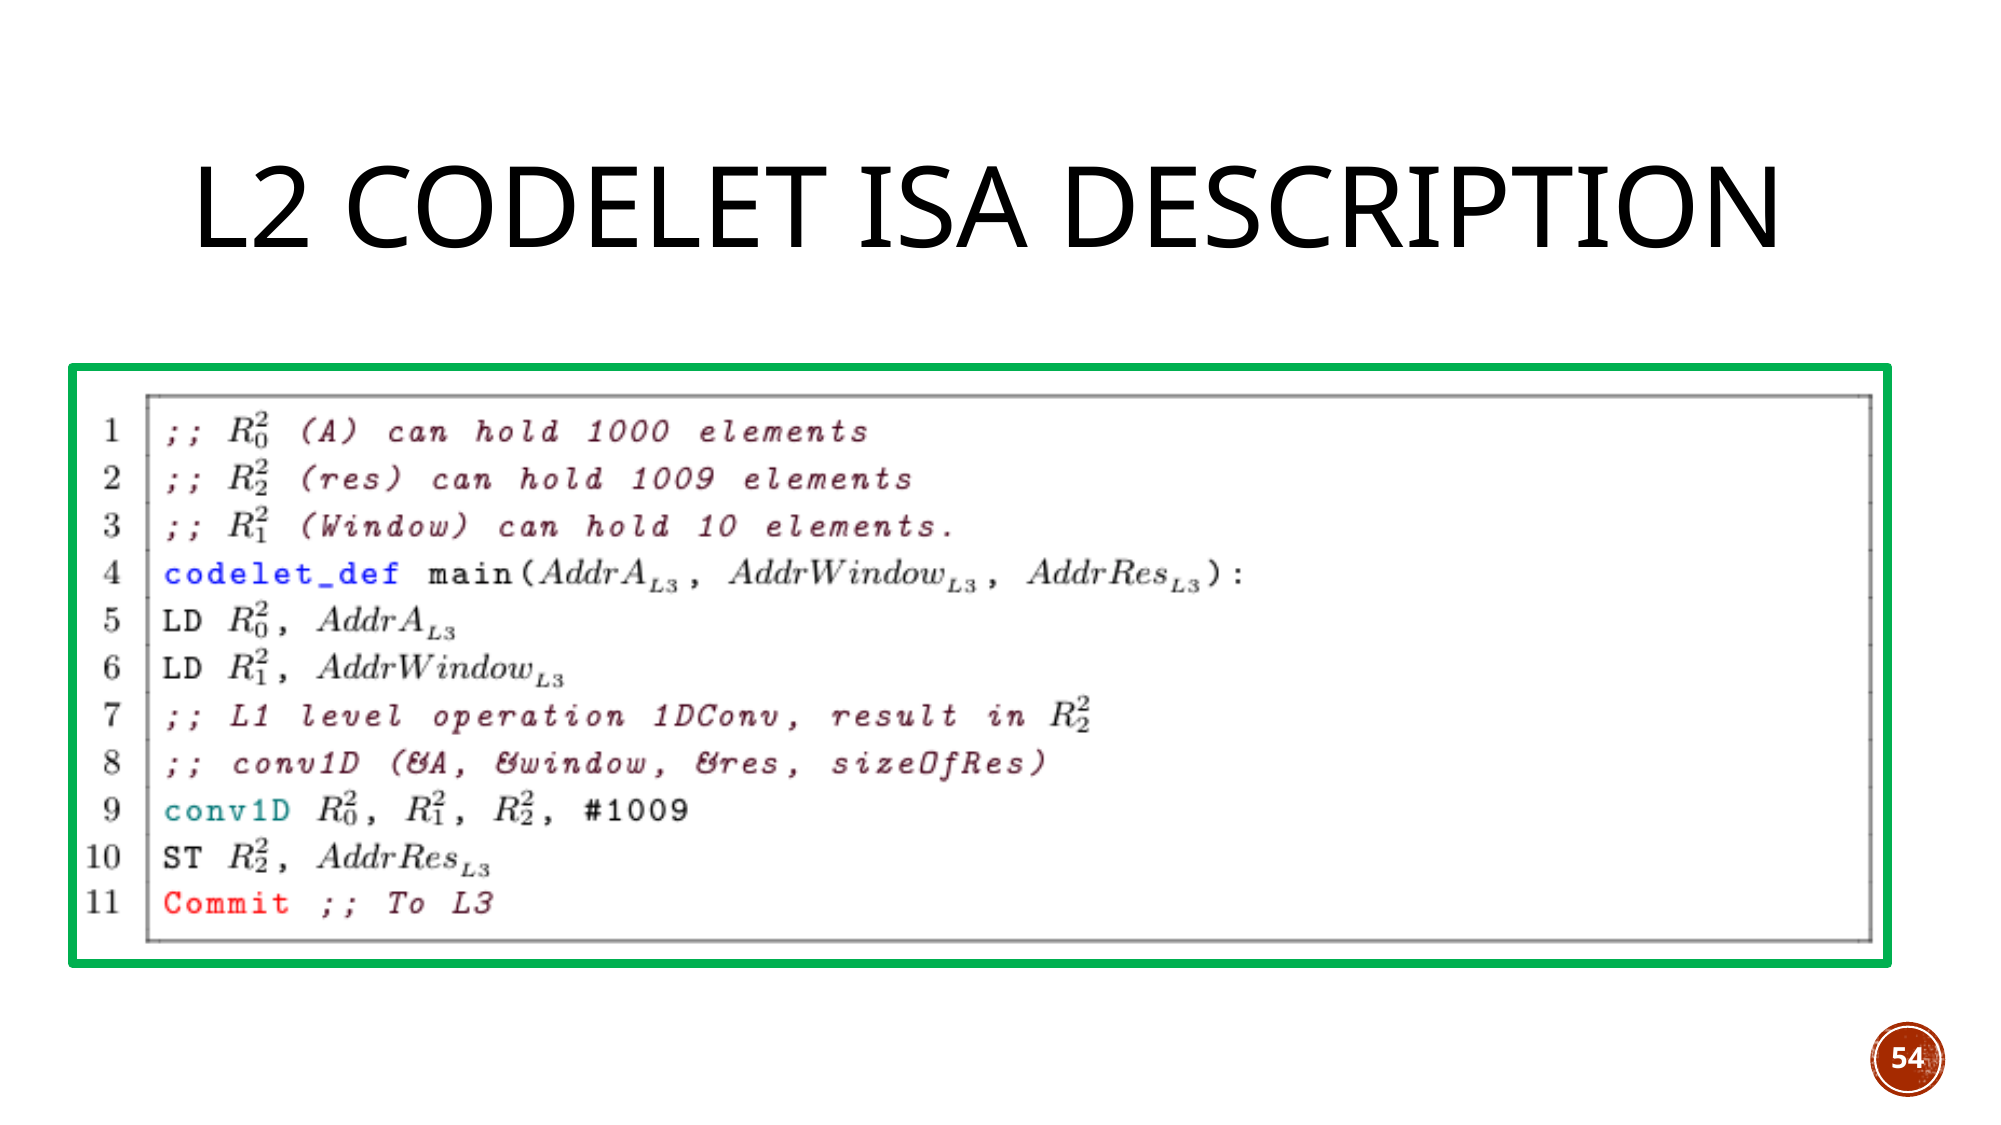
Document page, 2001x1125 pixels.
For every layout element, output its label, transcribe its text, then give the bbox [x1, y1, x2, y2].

title L2 Codelet ISA description [175, 79, 1826, 344]
slide_number 54 [1855, 1028, 1961, 1089]
picture [77, 371, 1882, 958]
